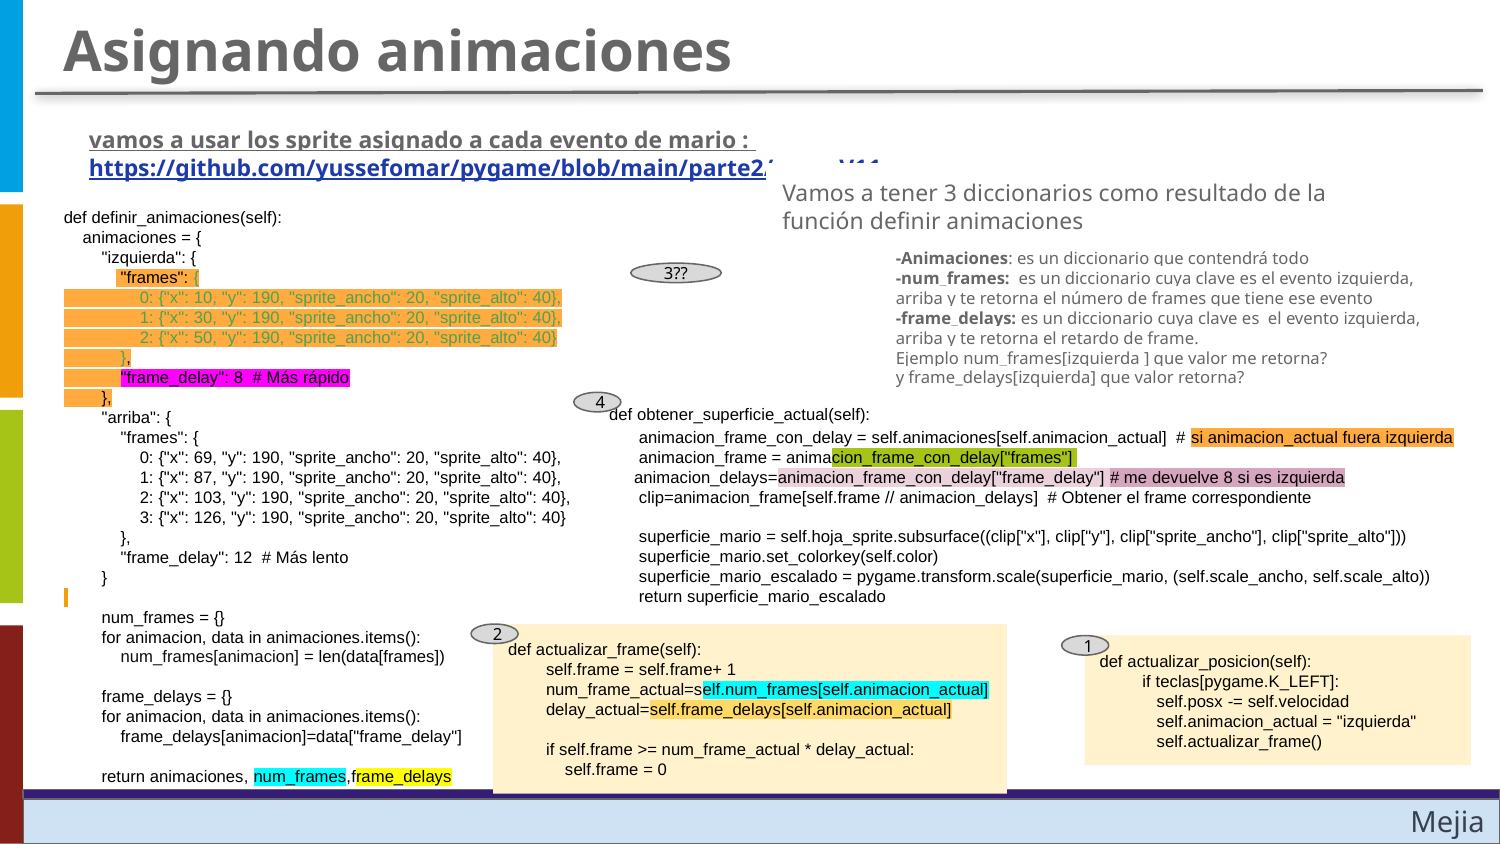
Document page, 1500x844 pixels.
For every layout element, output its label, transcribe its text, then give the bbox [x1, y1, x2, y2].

text_box [0, 409, 23, 604]
text_box 2 [471, 624, 519, 644]
text_box [0, 0, 23, 193]
text_box def obtener_superficie_actual(self): animacion_frame_con_delay = self.animaciones[self.animacion_actual] # si animacion_actual fuera izquierda animacion_frame = animacion_frame_con_delay["frames"] animacion_delays=animacion_frame_con_delay["frame_delay"] # me devuelve 8 si es izquierda clip=animacion_frame[self.frame // animacion_delays] # Obtener el frame correspondiente superficie_mario = self.hoja_sprite.subsurface((clip["x"], clip["y"], clip["sprite_ancho"], clip["sprite_alto"])) superficie_mario.set_colorkey(self.color) superficie_mario_escalado = pygame.transform.scale(superficie_mario, (self.scale_ancho, self.scale_alto)) return superficie_mario_escalado [585, 376, 1500, 622]
text_box Mejia [23, 799, 1500, 844]
text_box [0, 625, 23, 844]
text_box 4 [573, 392, 621, 412]
text_box [614, 789, 1500, 799]
text_box Vamos a tener 3 diccionarios como resultado de la función definir animaciones [767, 164, 1408, 233]
text_box vamos a usar los sprite asignado a cada evento de mario : https://github.com/yussefomar/pygame/blob/main/parte2/monoV11.py [73, 110, 1500, 181]
text_box def definir_animaciones(self): animaciones = { "izquierda": { "frames": { 0: {"x": 10, "y": 190, "sprite_ancho": 20, "sprite_alto": 40}, 1: {"x": 30, "y": 190, "sprite_ancho": 20, "sprite_alto": 40}, 2: {"x": 50, "y": 190, "sprite_ancho": 20, "sprite_alto": 40} }, "frame_delay": 8 # Más rápido }, "arriba": { "frames": { 0: {"x": 69, "y": 190, "sprite_ancho": 20, "sprite_alto": 40}, 1: {"x": 87, "y": 190, "sprite_ancho": 20, "sprite_alto": 40}, 2: {"x": 103, "y": 190, "sprite_ancho": 20, "sprite_alto": 40}, 3: {"x": 126, "y": 190, "sprite_ancho": 20, "sprite_alto": 40} }, "frame_delay": 12 # Más lento } num_frames = {} for animacion, data in animaciones.items(): num_frames[animacion] = len(data[frames]) frame_delays = {} for animacion, data in animaciones.items(): frame_delays[animacion]=data["frame_delay"] return animaciones, num_frames,frame_delays [48, 192, 614, 802]
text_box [34, 90, 1483, 94]
text_box 1 [1061, 635, 1109, 656]
text_box 3?? [630, 263, 722, 283]
text_box [0, 204, 23, 398]
text_box def actualizar_posicion(self): if teclas[pygame.K_LEFT]: self.posx -= self.velocidad self.animacion_actual = "izquierda" self.actualizar_frame() [1084, 635, 1471, 766]
text_box def actualizar_frame(self): self.frame = self.frame+ 1 num_frame_actual=self.num_frames[self.animacion_actual] delay_actual=self.frame_delays[self.animacion_actual] if self.frame >= num_frame_actual * delay_actual: self.frame = 0 [493, 623, 1007, 794]
text_box [22, 789, 48, 799]
text_box Asignando animaciones [48, 0, 1069, 88]
text_box -Animaciones: es un diccionario que contendrá todo -num_frames: es un diccionario cuya clave es el evento izquierda, arriba y te retorna el número de frames que tiene ese evento -frame_delays: es un diccionario cuya clave es el evento izquierda, arriba y te retorna el retardo de frame. Ejemplo num_frames[izquierda ] que valor me retorna? y frame_delays[izquierda] que valor retorna? [880, 232, 1471, 376]
